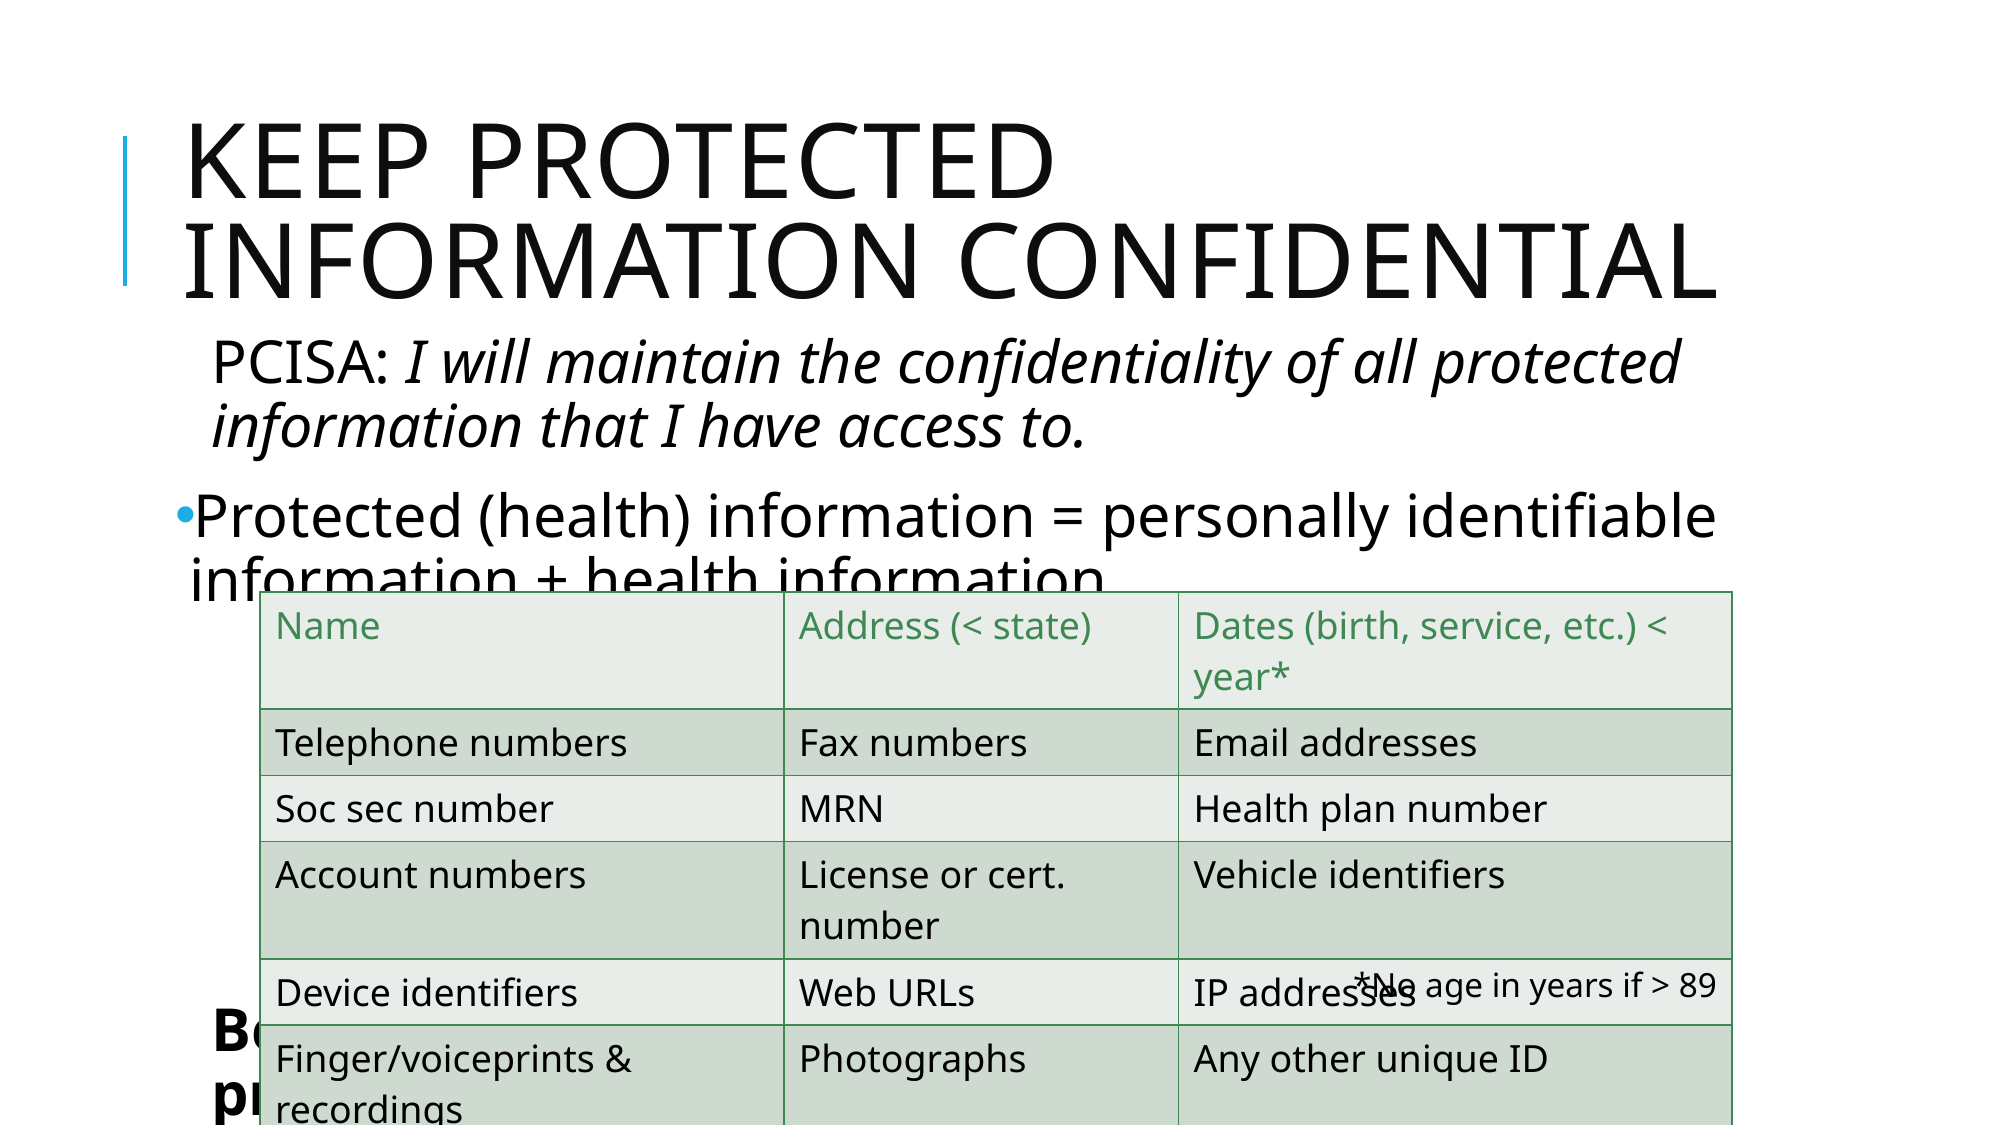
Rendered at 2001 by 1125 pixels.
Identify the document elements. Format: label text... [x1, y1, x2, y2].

table_cell Health plan number [1179, 776, 1731, 841]
list PCISA: I will maintain the confidentiality of all protected information that I have access to. Protected (health) information = personally identifiable information + health information Best practice: assume all info is protected unless proven otherwise! [168, 324, 1763, 1125]
table_cell Device identifiers [261, 960, 783, 1024]
table_cell Photographs [785, 1026, 1178, 1125]
table_header Address (< state) [785, 593, 1178, 708]
table_cell Account numbers [261, 842, 783, 958]
table_cell Vehicle identifiers [1179, 842, 1731, 958]
table_header Name [261, 593, 783, 708]
table_cell License or cert. number [785, 842, 1178, 958]
title Keep protected information confidential [168, 96, 1763, 324]
table_cell Finger/voiceprints & recordings [261, 1026, 783, 1125]
table_cell IP addresses [1179, 960, 1731, 1024]
table_header Dates (birth, service, etc.) < year* [1179, 593, 1731, 708]
text_box *No age in years if > 89 [1328, 957, 1733, 1012]
table_cell Fax numbers [785, 710, 1178, 775]
table_cell Any other unique ID [1179, 1026, 1731, 1125]
table_cell Telephone numbers [261, 710, 783, 775]
table_cell MRN [785, 776, 1178, 841]
table_cell Web URLs [785, 960, 1178, 1024]
table_cell Email addresses [1179, 710, 1731, 775]
table_cell Soc sec number [261, 776, 783, 841]
